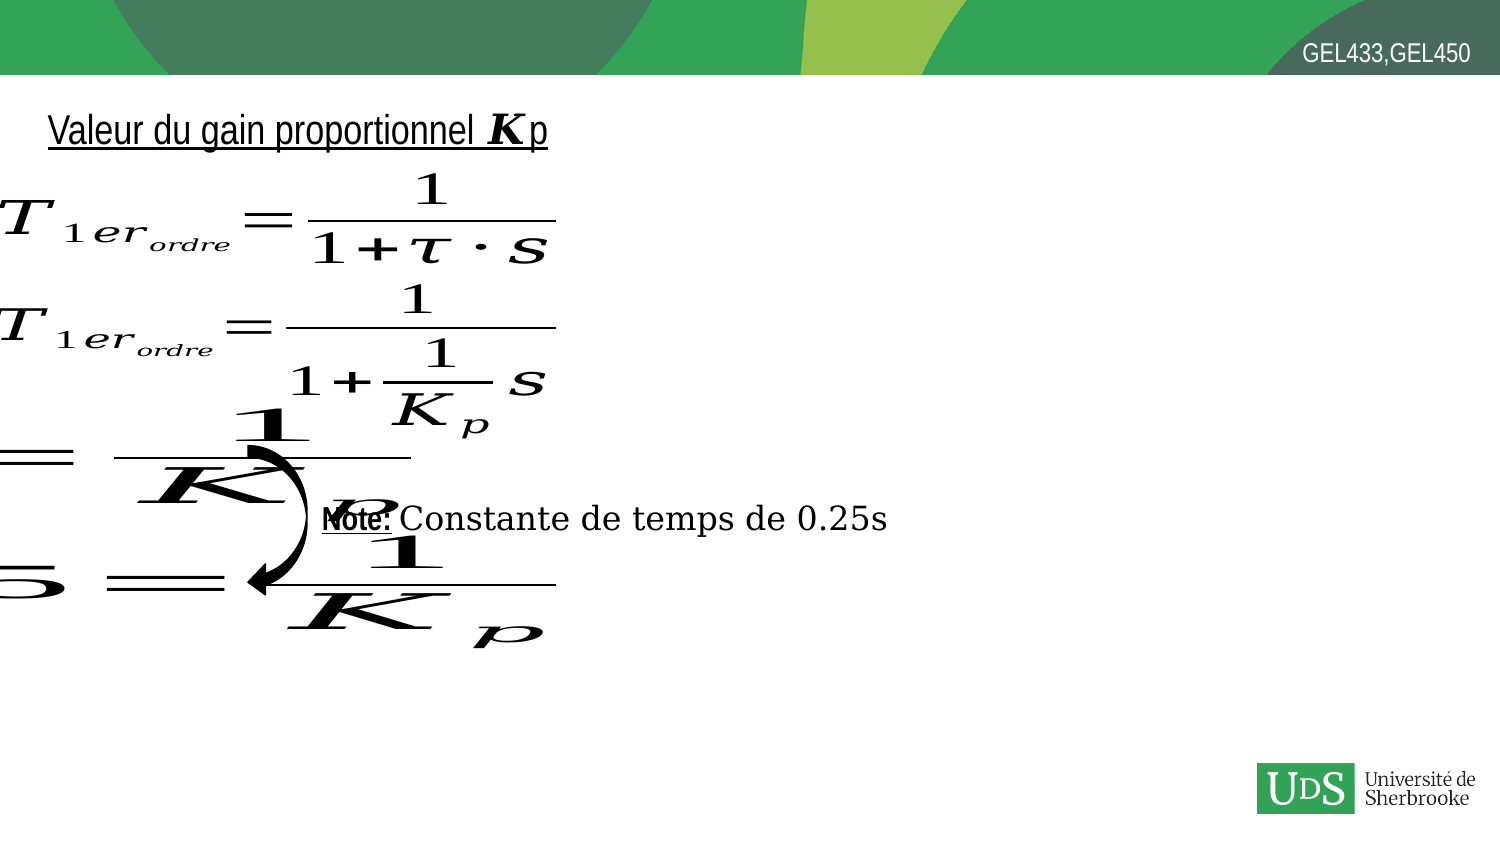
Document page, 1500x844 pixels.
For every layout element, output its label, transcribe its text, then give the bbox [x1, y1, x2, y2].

text_box [248, 445, 307, 595]
text_box Note: Constante de temps de 0.25s [307, 489, 1500, 545]
text_box Valeur du gain proportionnel 𝑲p [33, 95, 1437, 161]
picture [1257, 763, 1475, 814]
picture [0, 0, 1500, 75]
